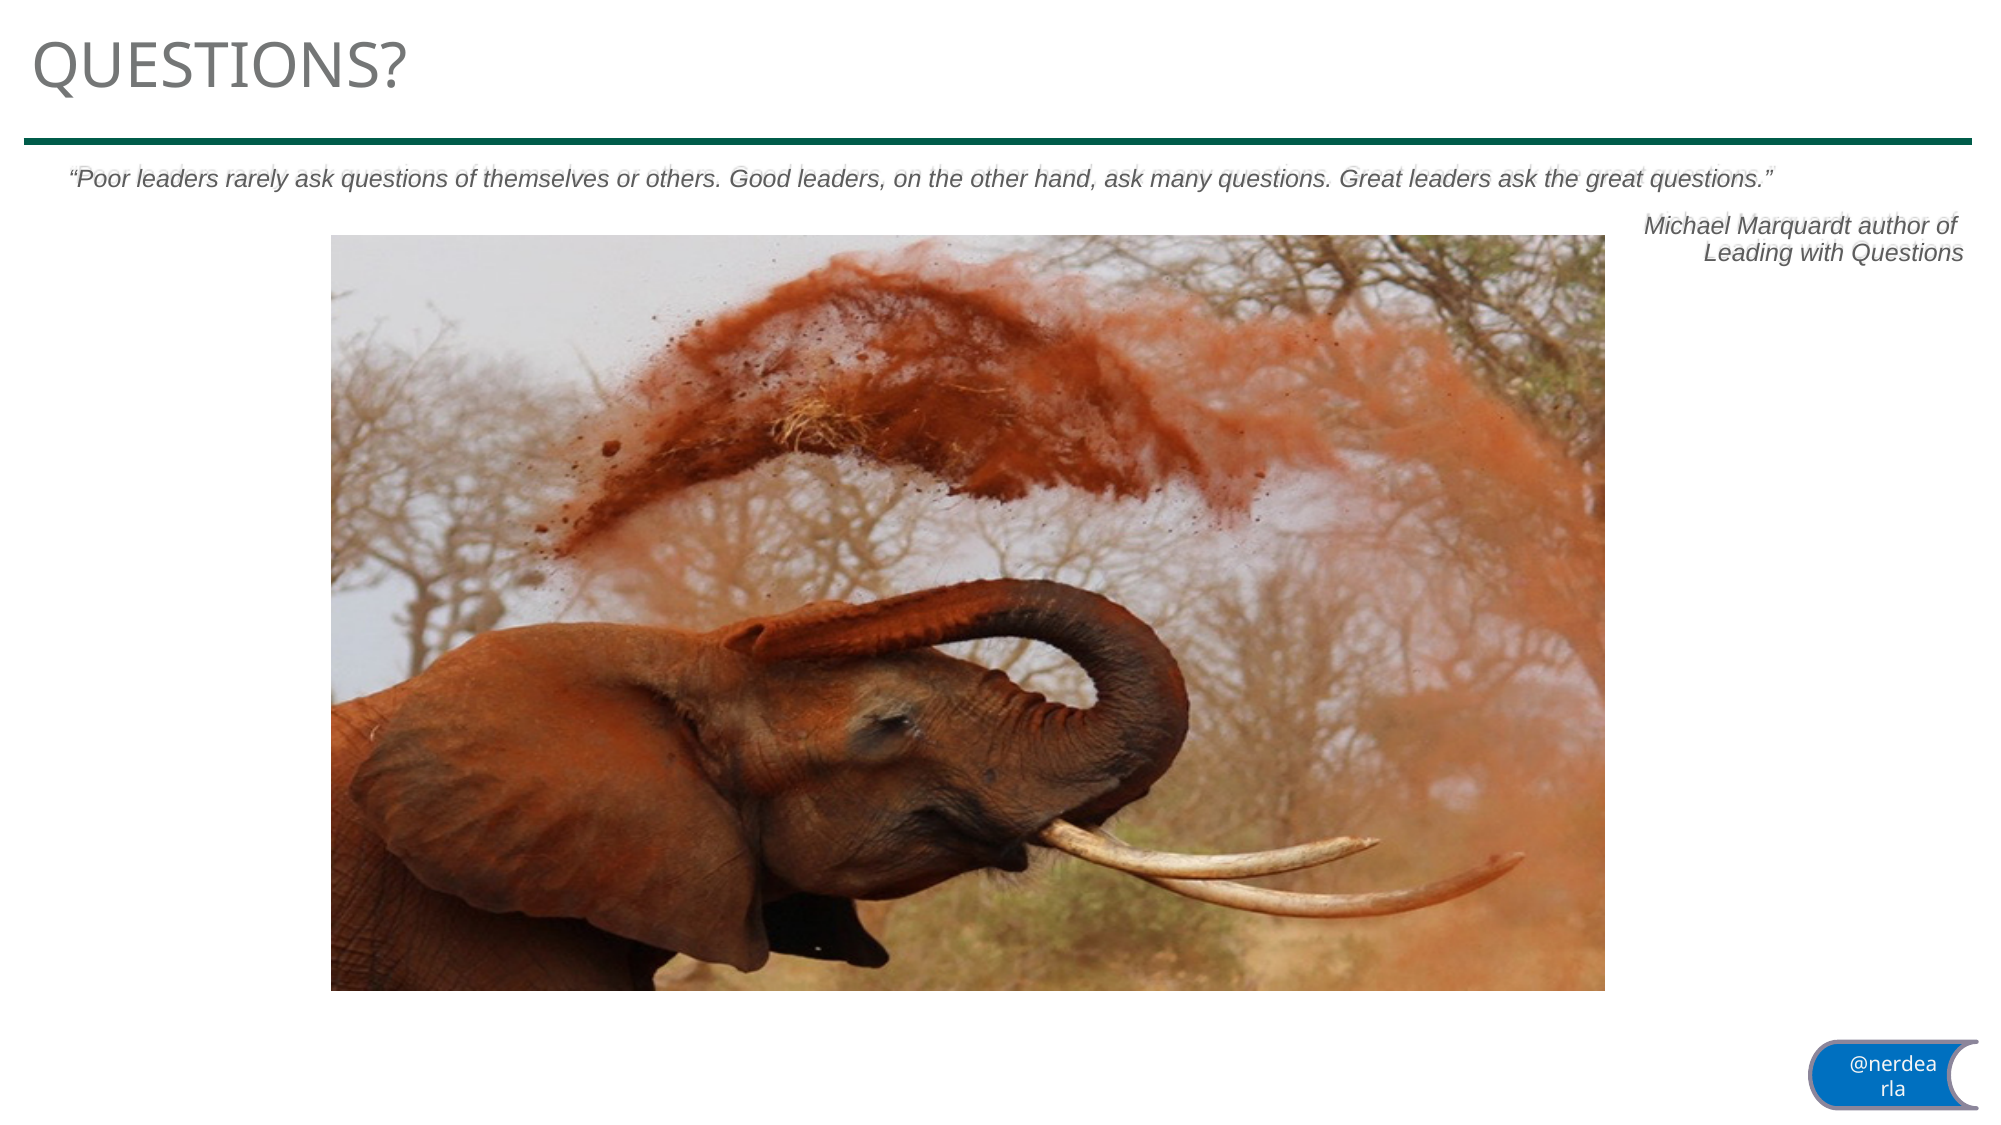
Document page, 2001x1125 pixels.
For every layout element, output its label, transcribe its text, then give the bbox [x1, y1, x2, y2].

title Questions? [23, 8, 1973, 128]
list “Poor leaders rarely ask questions of themselves or others. Good leaders, on the other hand, ask many questions. Great leaders ask the great questions.” Michael Marquardt author of Leading with Questions [23, 157, 1973, 1009]
picture [331, 235, 1606, 991]
